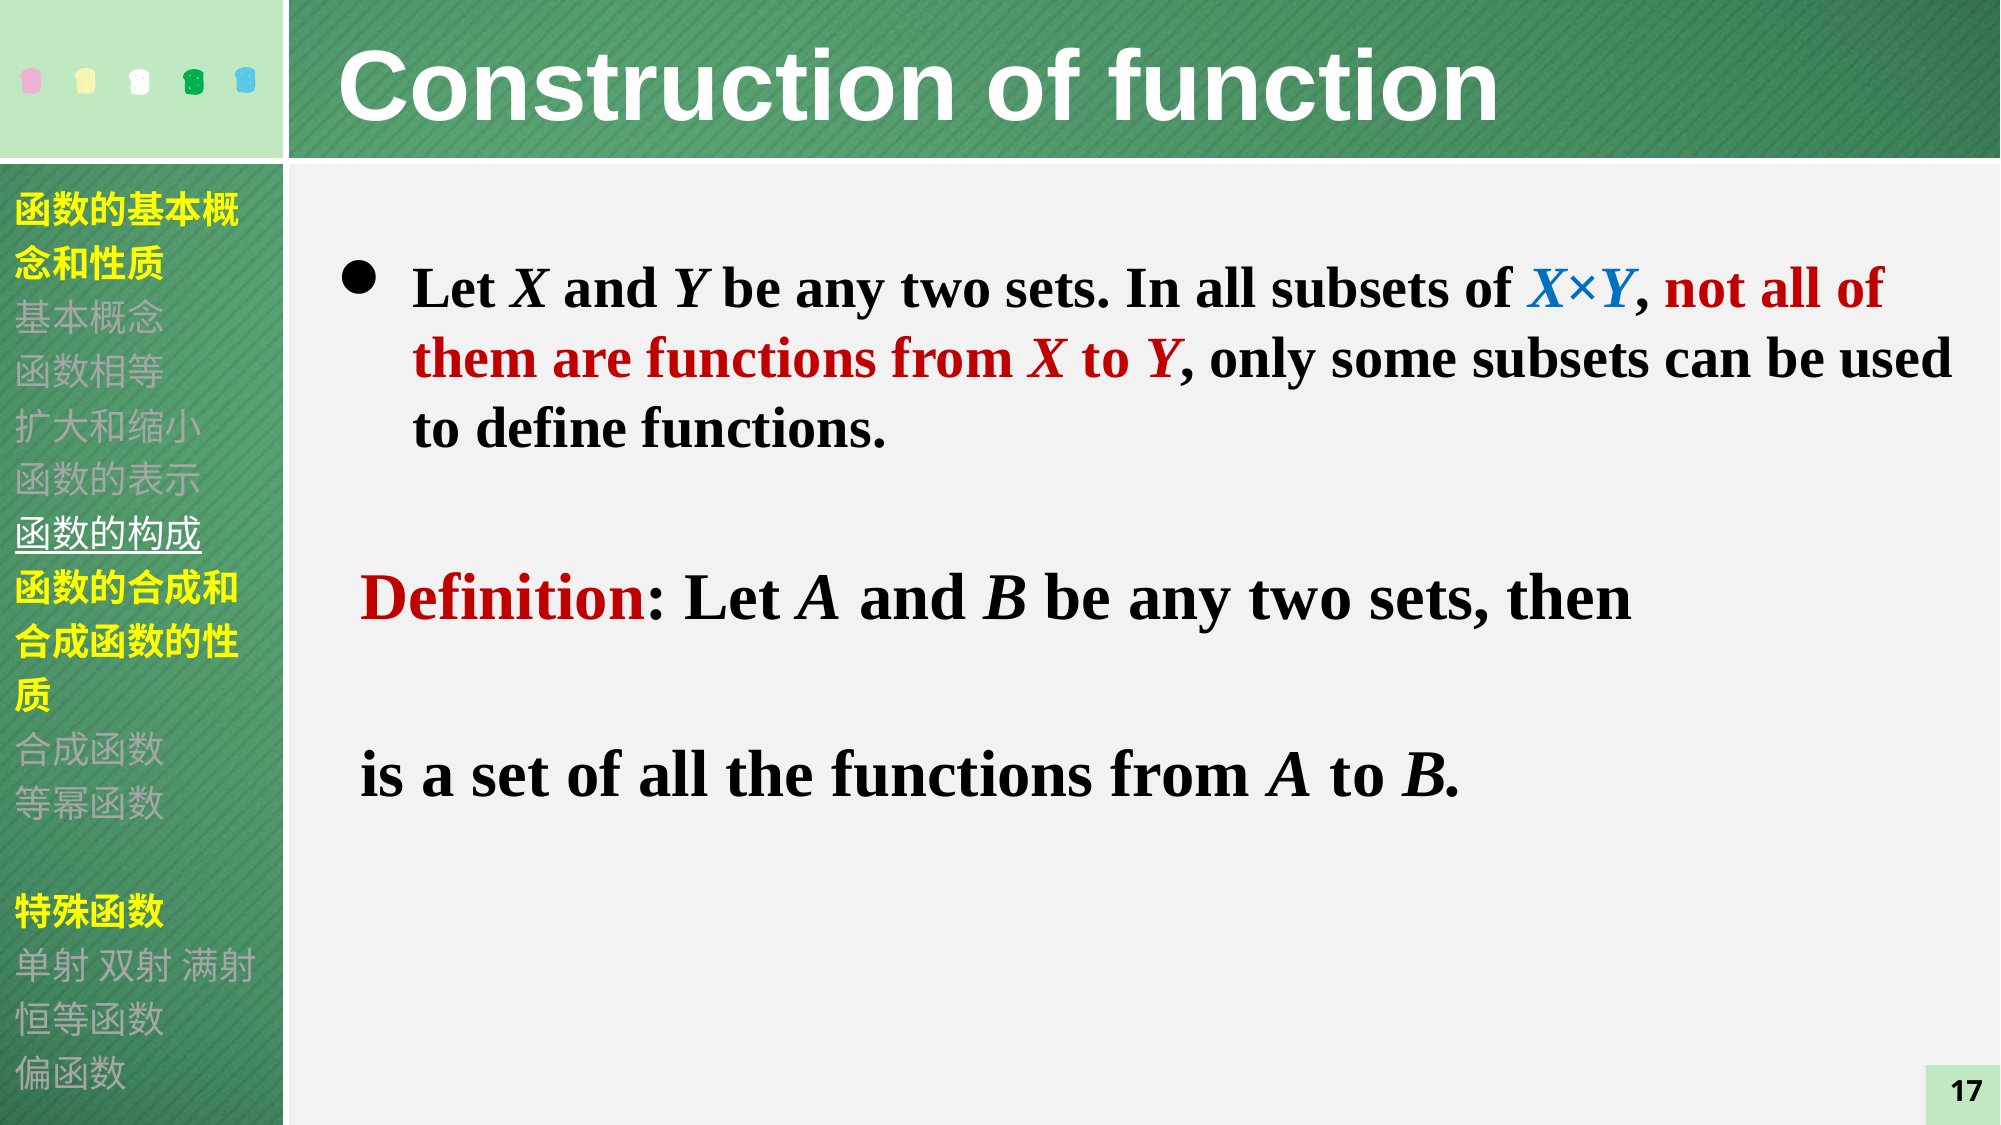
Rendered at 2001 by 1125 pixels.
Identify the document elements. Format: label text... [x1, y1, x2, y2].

text_box 函数的基本概念和性质 基本概念 函数相等 扩大和缩小 函数的表示 函数的构成 函数的合成和合成函数的性质 合成函数 等幂函数 特殊函数 单射 双射 满射 恒等函数 偏函数 [0, 170, 277, 1125]
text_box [19, 65, 258, 95]
picture [289, 0, 2000, 158]
picture [0, 164, 283, 1125]
slide_number 17 [1925, 1065, 2000, 1125]
text_box Construction of function [322, 12, 1948, 148]
text_box is a set of all the functions from A to B. [345, 722, 2000, 817]
text_box Let X and Y be any two sets. In all subsets of X×Y, not all of them are functions from X to Y, only some subsets can be used to define functions. [322, 242, 1982, 467]
